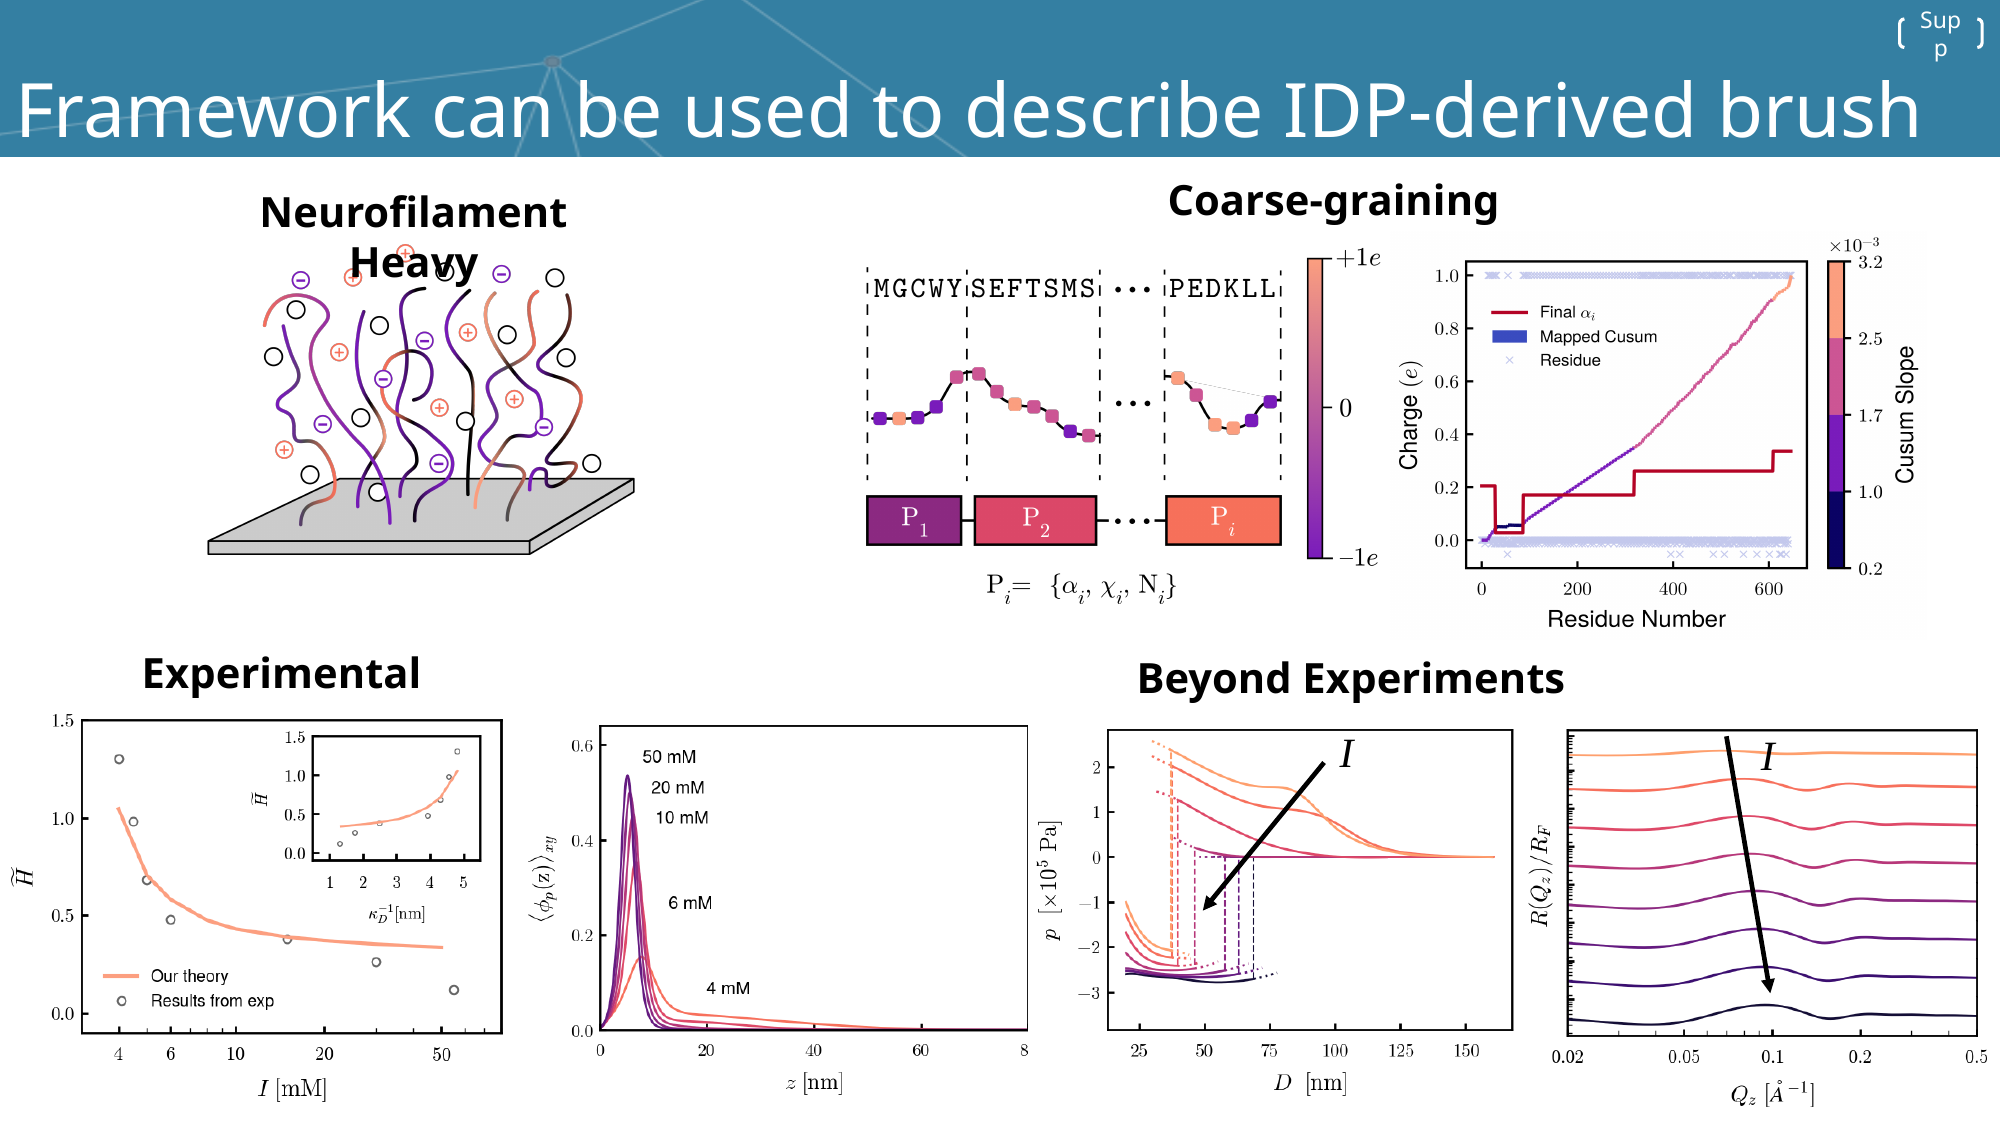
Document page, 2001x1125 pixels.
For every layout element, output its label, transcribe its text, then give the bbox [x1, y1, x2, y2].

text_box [1028, 718, 1637, 1105]
title Framework can be used to describe IDP-derived brush [0, 22, 2000, 154]
text_box Beyond Experiments [1075, 644, 1627, 710]
text_box Coarse-graining [1114, 165, 1553, 231]
text_box Experimental Comparison [5, 639, 558, 755]
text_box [514, 718, 1028, 1103]
picture [207, 244, 635, 555]
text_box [1519, 720, 1996, 1116]
text_box Neurofilament Heavy [180, 178, 647, 294]
picture [5, 705, 509, 1111]
picture [866, 231, 1927, 640]
